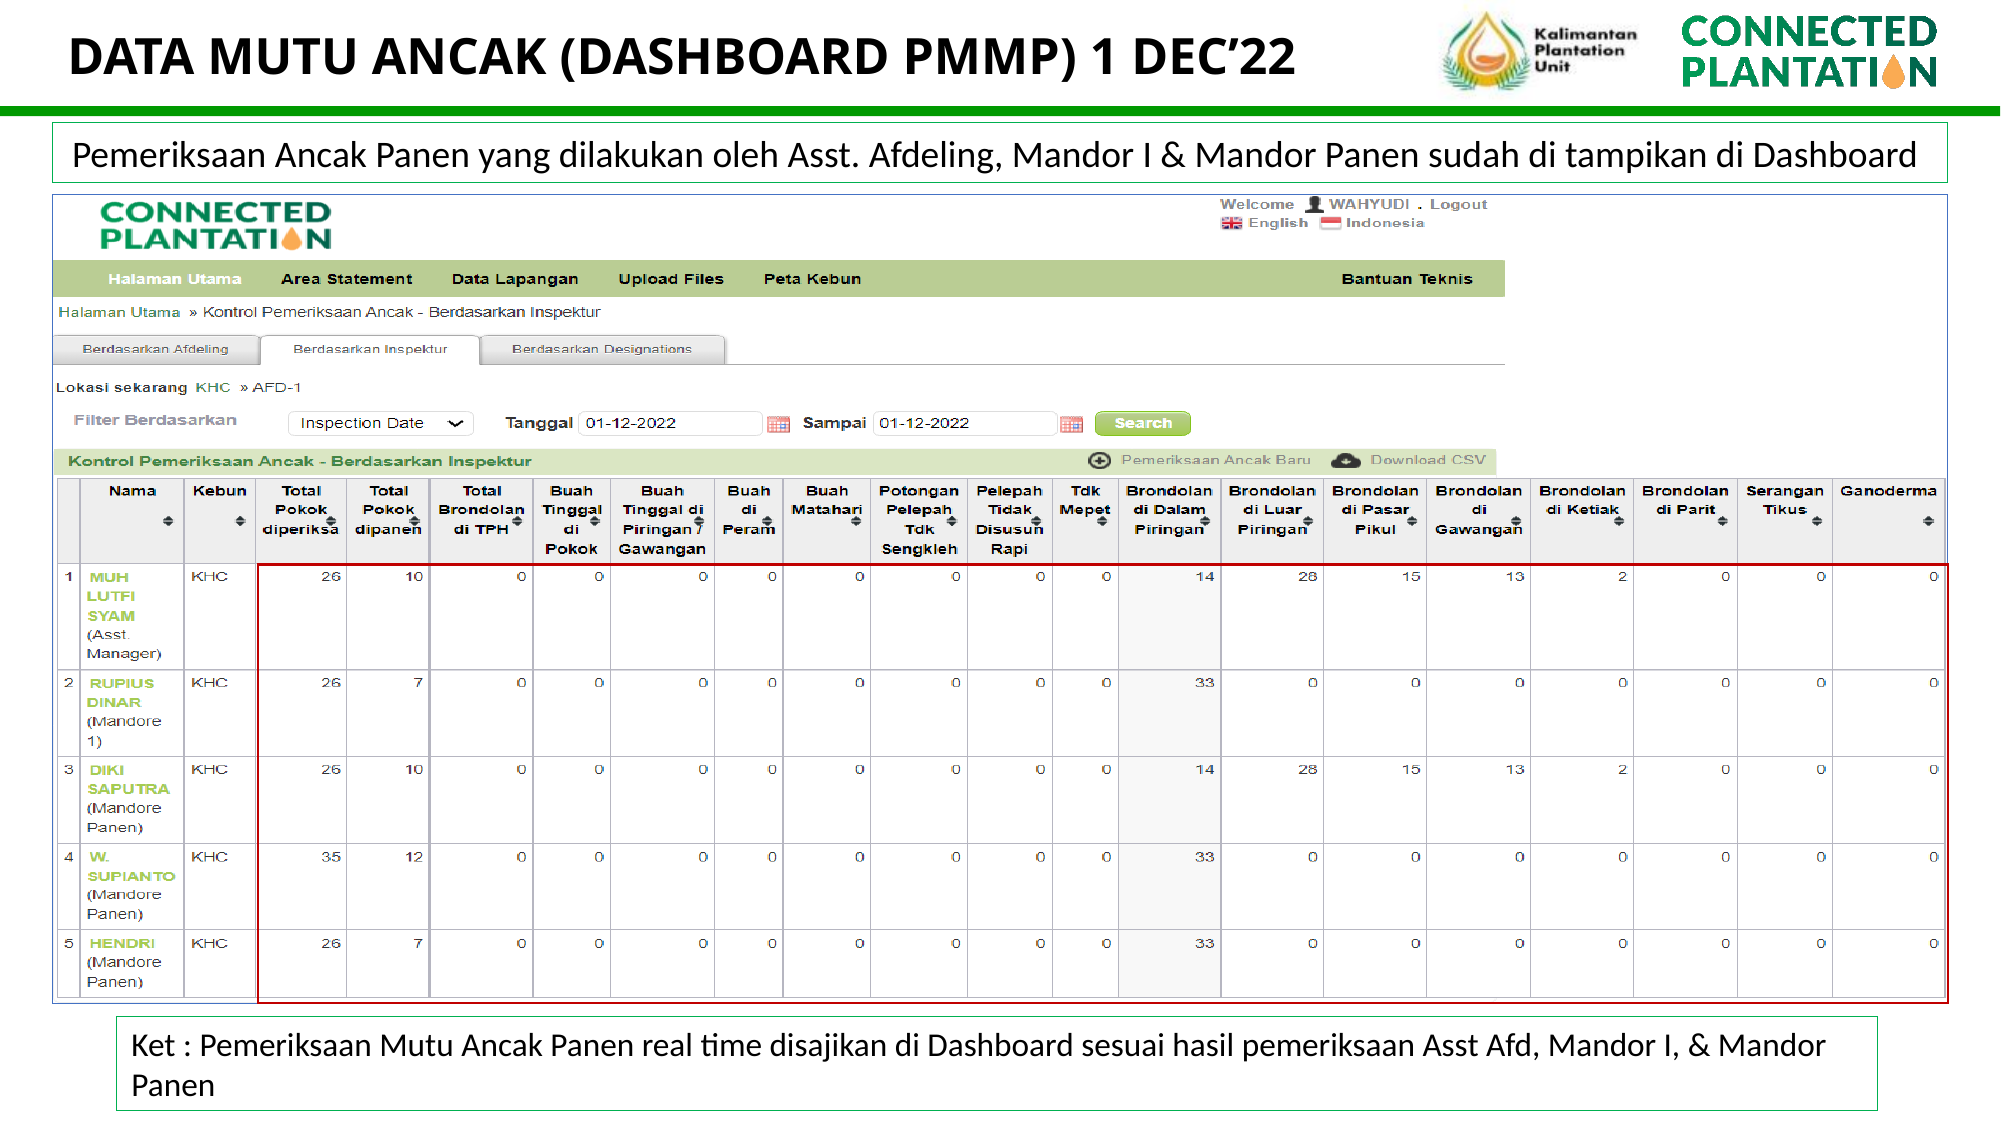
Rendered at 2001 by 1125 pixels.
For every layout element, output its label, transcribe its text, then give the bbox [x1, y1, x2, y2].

picture [1414, 0, 1655, 106]
picture [1673, 5, 1944, 97]
text_box DATA MUTU ANCAK (DASHBOARD PMMP) 1 DEC’22 [52, 0, 1435, 109]
text_box Ket : Pemeriksaan Mutu Ancak Panen real time disajikan di Dashboard sesuai hasil pemeriksaan Asst Afd, Mandor I, & Mandor Panen [116, 1016, 1878, 1111]
text_box Pemeriksaan Ancak Panen yang dilakukan oleh Asst. Afdeling, Mandor I & Mandor Panen sudah di tampikan di Dashboard [52, 122, 1948, 183]
picture [52, 194, 1948, 1004]
